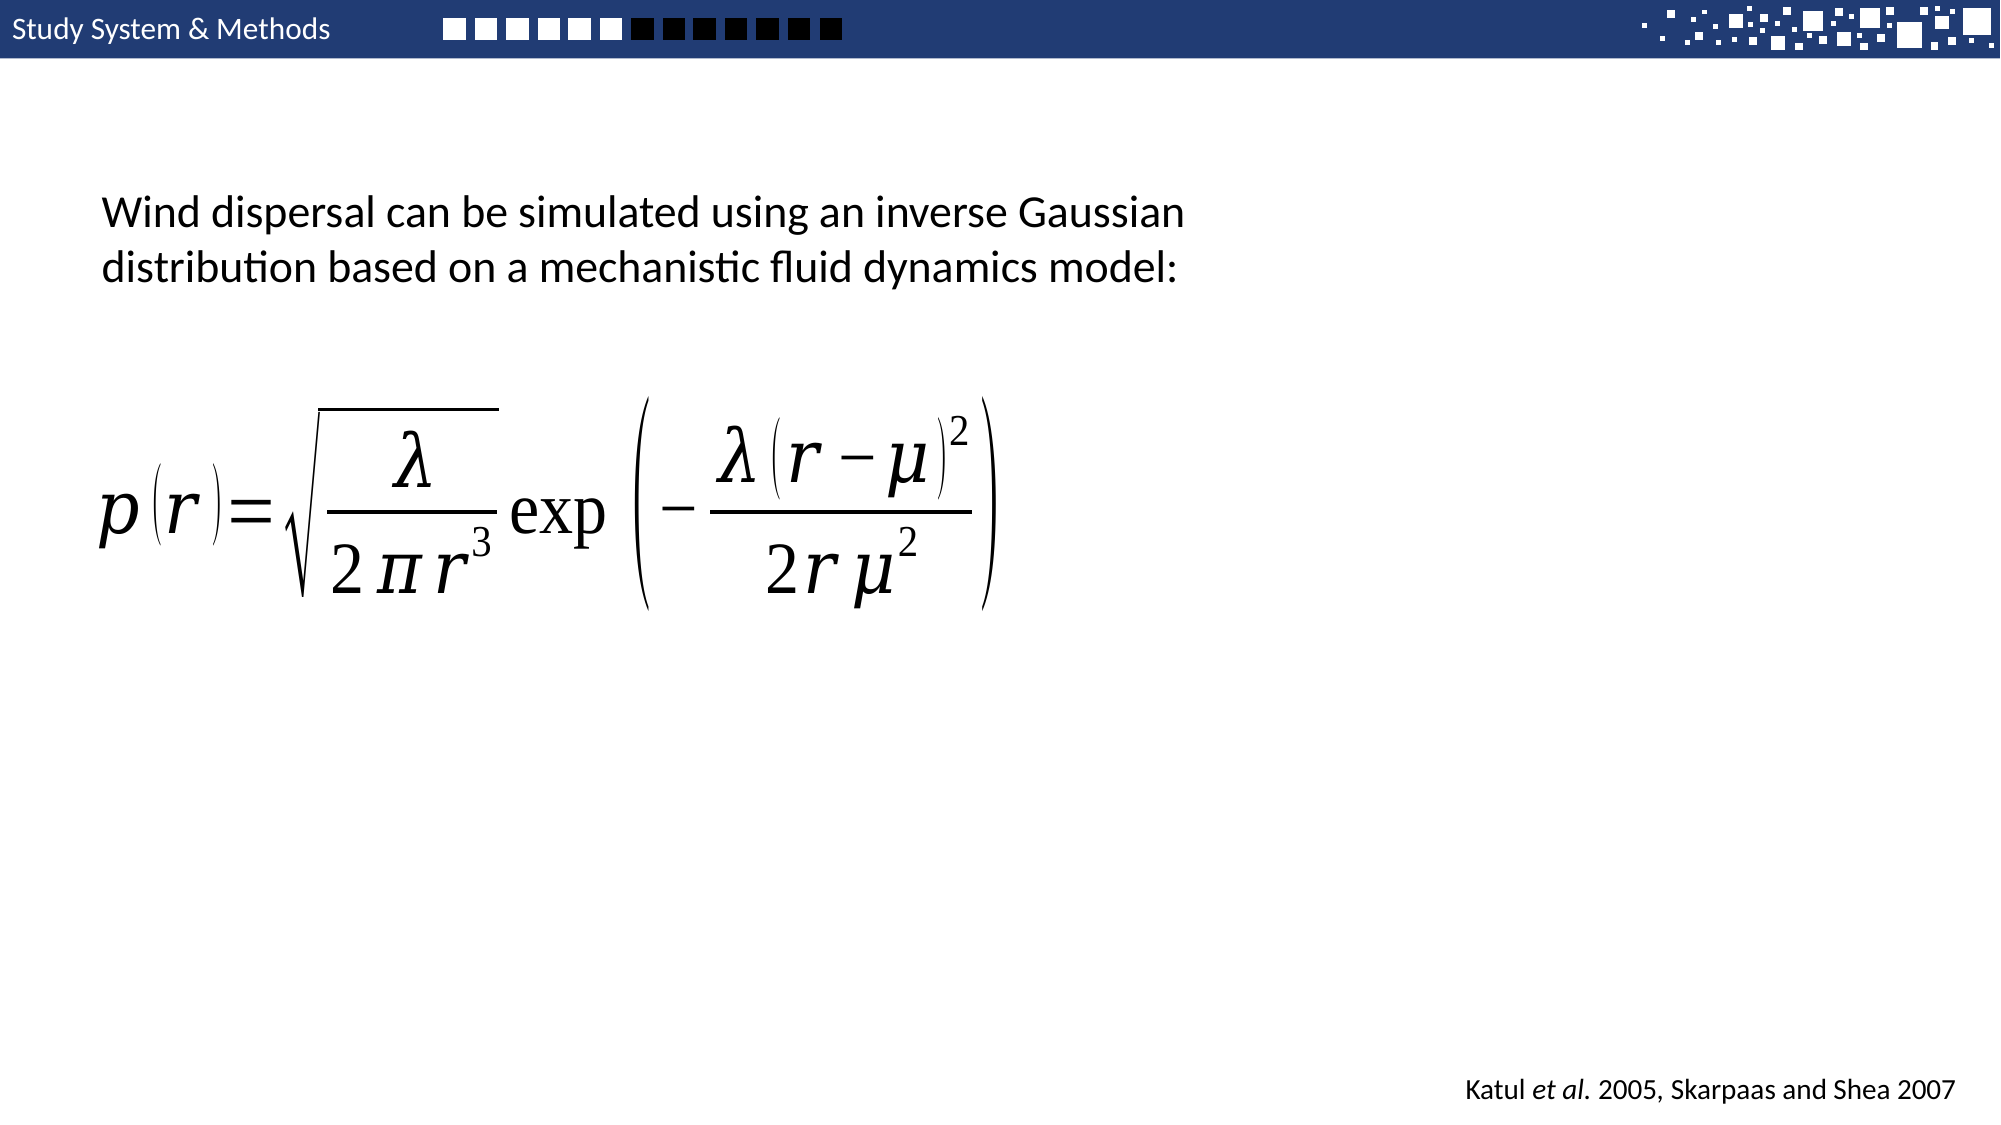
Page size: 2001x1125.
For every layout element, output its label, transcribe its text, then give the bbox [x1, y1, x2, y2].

text_box [1837, 32, 1851, 46]
text_box [0, 0, 2000, 59]
text_box [475, 18, 497, 40]
text_box [568, 18, 591, 40]
text_box [443, 18, 466, 40]
text_box [820, 18, 842, 40]
text_box [1819, 36, 1827, 44]
text_box Wind dispersal can be simulated using an inverse Gaussian distribution based on a mechanistic fluid dynamics model: [86, 174, 1365, 299]
text_box [1795, 43, 1803, 50]
text_box [1729, 14, 1743, 28]
text_box Katul et al. 2005, Skarpaas and Shea 2007 [1450, 1062, 2000, 1113]
text_box [1695, 32, 1703, 40]
text_box [1935, 16, 1949, 29]
text_box [538, 18, 560, 40]
text_box [506, 18, 529, 40]
text_box [1771, 36, 1785, 50]
text_box [1760, 14, 1768, 22]
text_box [1783, 7, 1791, 15]
text_box [1860, 43, 1868, 50]
text_box [1835, 8, 1843, 16]
text_box [756, 18, 779, 40]
text_box [725, 18, 747, 40]
text_box [788, 18, 810, 40]
text_box [1963, 8, 1991, 35]
text_box [1877, 34, 1885, 42]
text_box [1948, 37, 1956, 45]
text_box [1749, 37, 1757, 45]
text_box [1803, 11, 1823, 31]
text_box Study System & Methods [0, 1, 478, 54]
text_box [1860, 8, 1880, 28]
text_box [663, 18, 685, 40]
text_box [1886, 7, 1894, 15]
text_box [693, 18, 716, 40]
text_box [1920, 7, 1928, 15]
text_box [1931, 42, 1938, 50]
text_box [631, 18, 654, 40]
text_box [1667, 10, 1675, 18]
text_box [1897, 22, 1922, 48]
text_box [600, 18, 622, 40]
